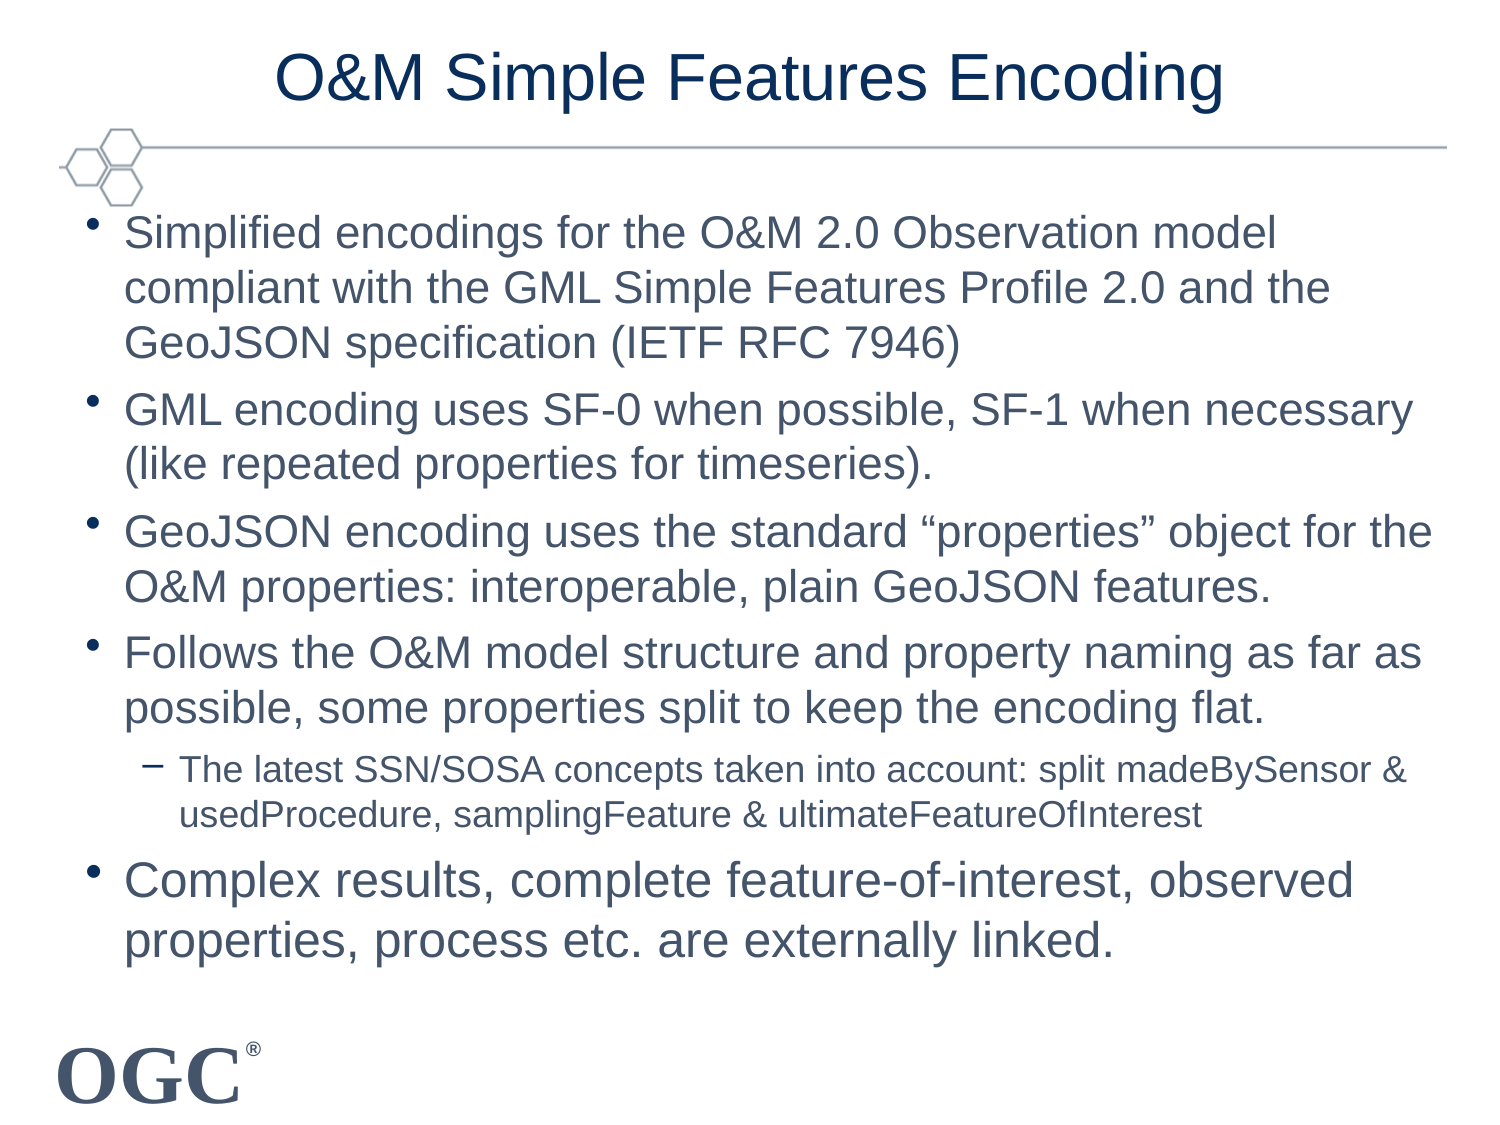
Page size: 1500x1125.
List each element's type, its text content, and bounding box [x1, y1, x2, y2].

picture [59, 136, 1447, 208]
list Simplified encodings for the O&M 2.0 Observation model compliant with the GML Simple Features Profile 2.0 and the GeoJSON specification (IETF RFC 7946) GML encoding uses SF-0 when possible, SF-1 when necessary (like repeated properties for timeseries). GeoJSON encoding uses the standard “properties” object for the O&M properties: interoperable, plain GeoJSON features. Follows the O&M model structure and property naming as far as possible, some properties split to keep the encoding flat. The latest SSN/SOSA concepts taken into account: split madeBySensor & usedProcedure, samplingFeature & ultimateFeatureOfInterest Complex results, complete feature-of-interest, observed properties, process etc. are externally linked. [70, 187, 1458, 1000]
title O&M Simple Features Encoding [37, 22, 1463, 136]
